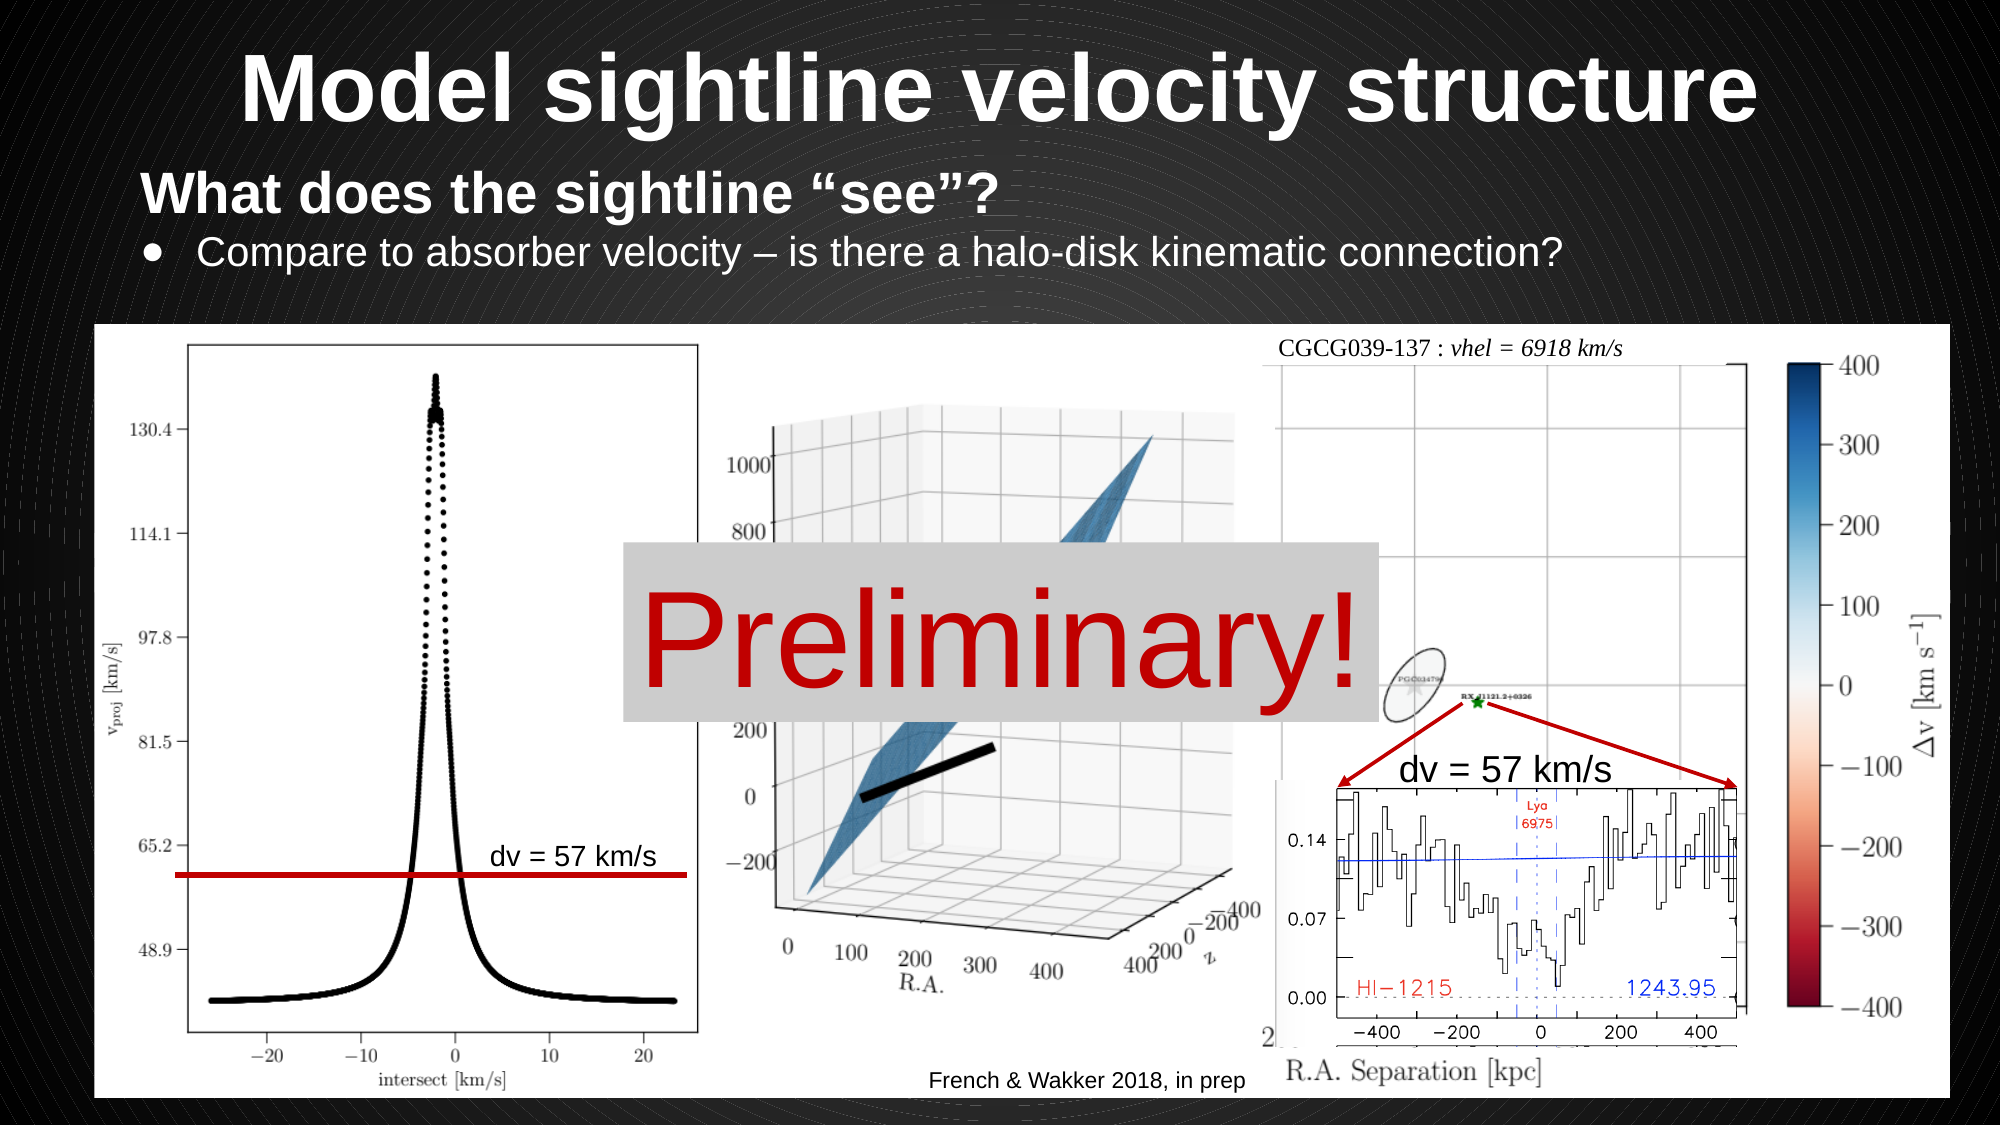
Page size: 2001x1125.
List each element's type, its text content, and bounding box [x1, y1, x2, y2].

text_box Model sightline velocity structure [224, 18, 1776, 140]
text_box What does the sightline “see”? Compare to absorber velocity – is there a halo-disk kinematic connection? [124, 140, 1876, 313]
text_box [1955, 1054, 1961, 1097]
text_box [1487, 702, 1738, 788]
picture [94, 324, 1951, 1098]
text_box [1337, 702, 1463, 788]
